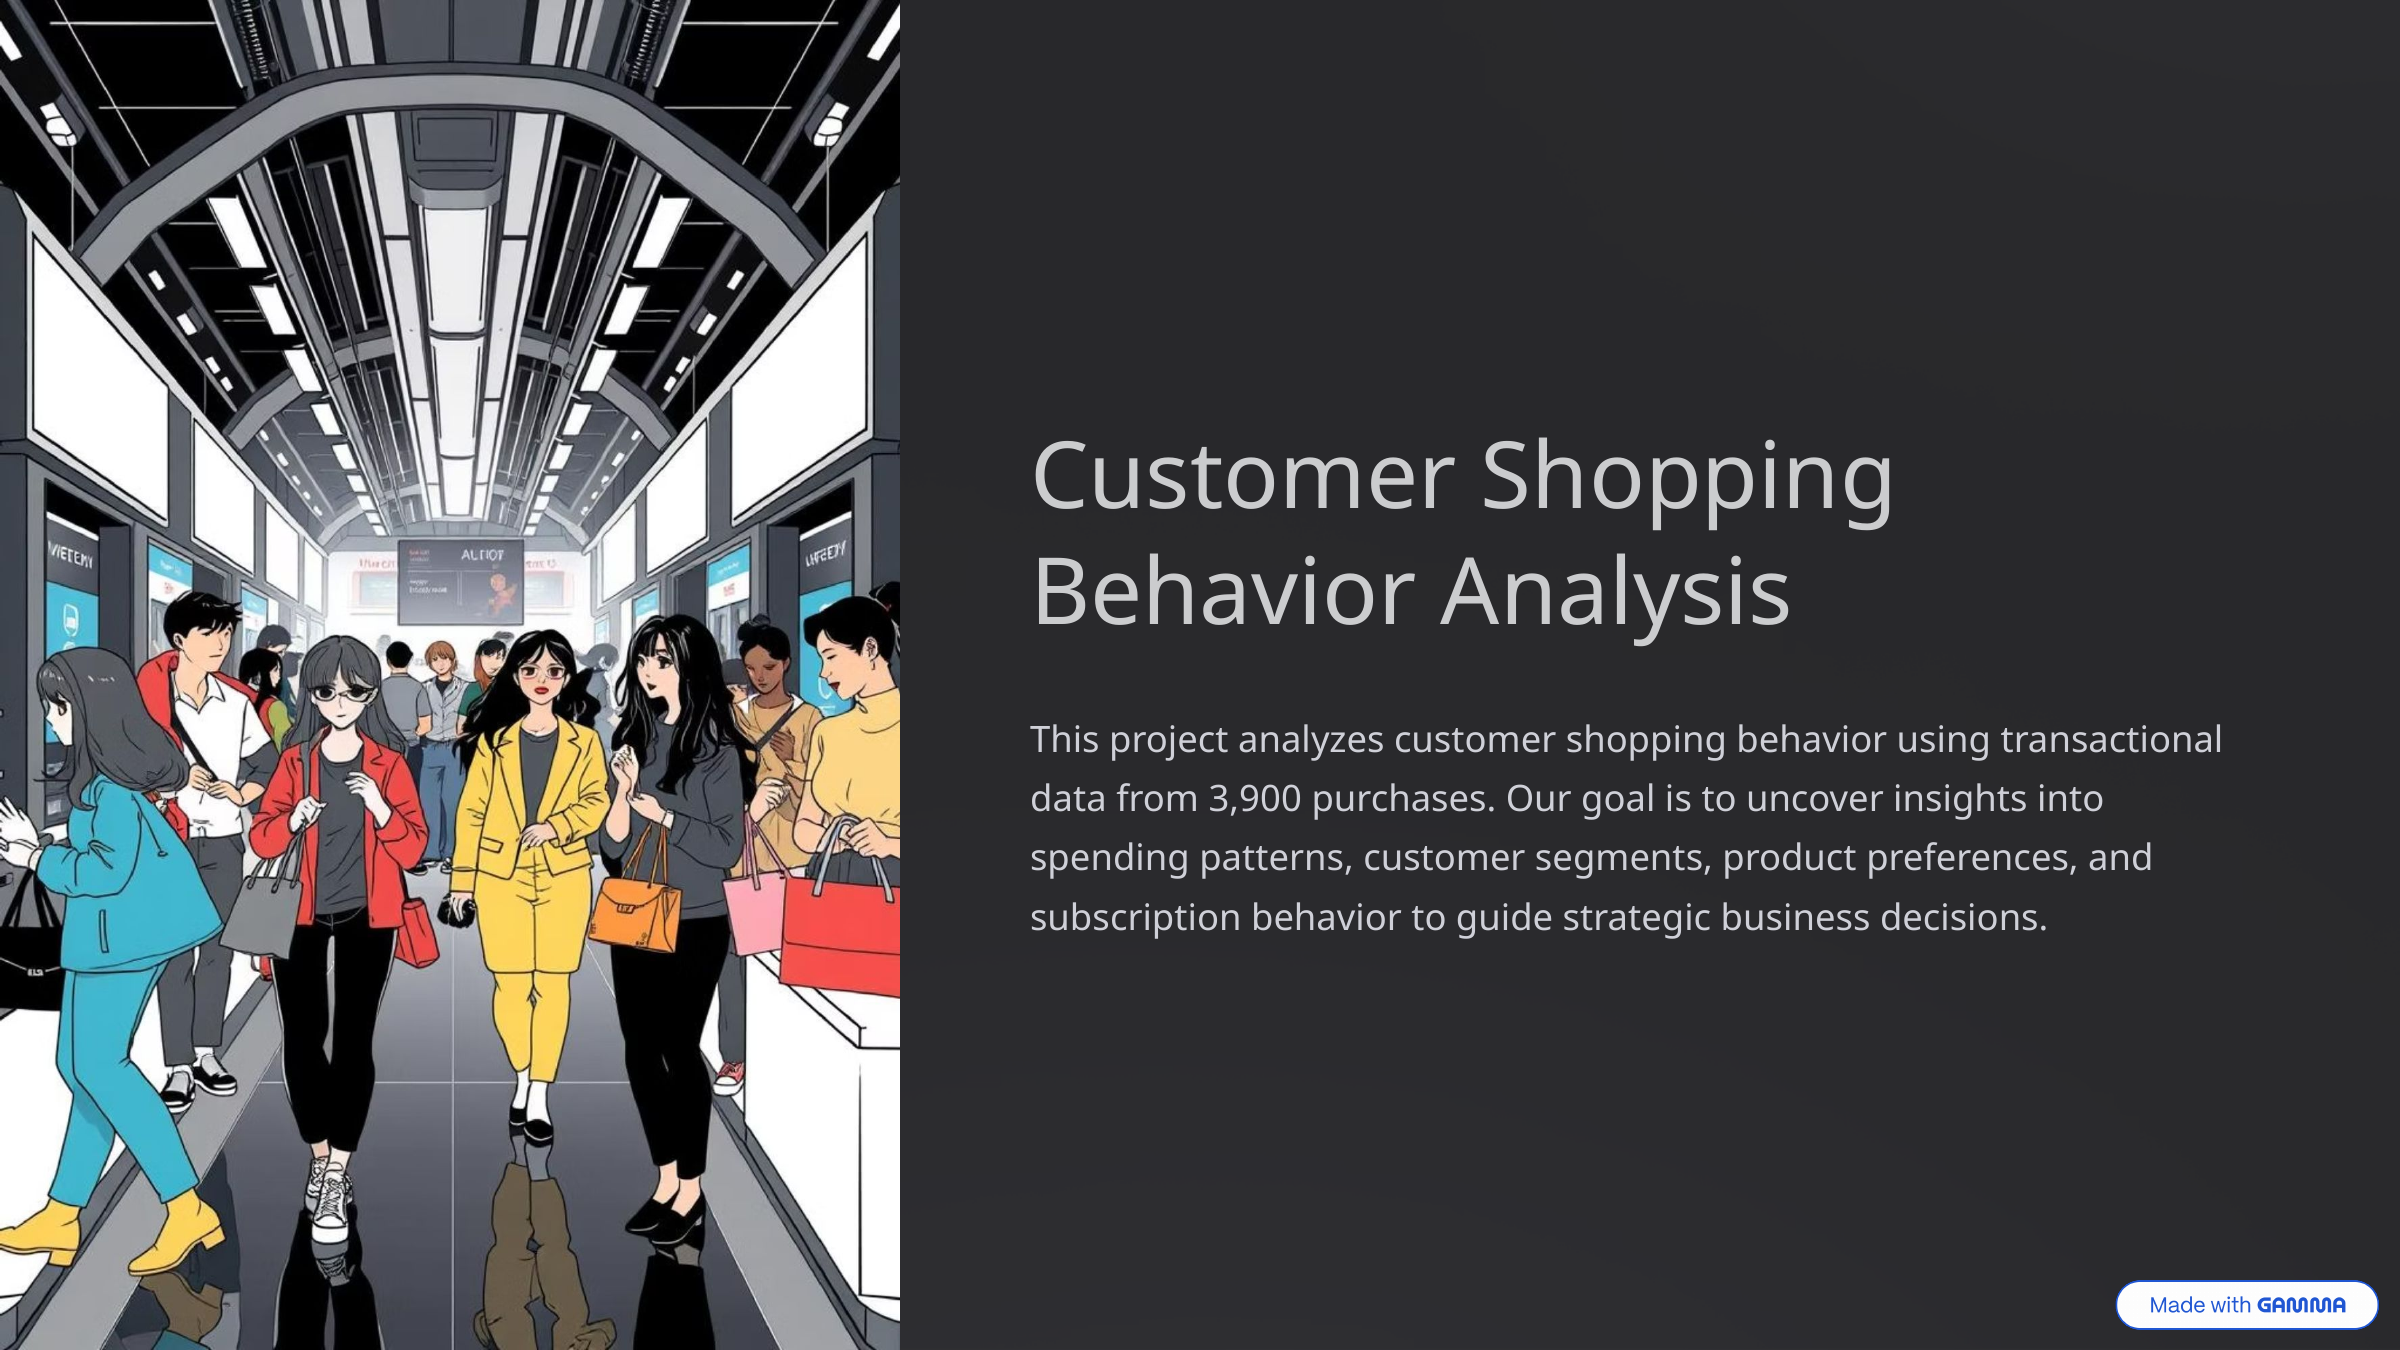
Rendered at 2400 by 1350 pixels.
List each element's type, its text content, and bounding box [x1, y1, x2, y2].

text_box This project analyzes customer shopping behavior using transactional data from 3,900 purchases. Our goal is to uncover insights into spending patterns, customer segments, product preferences, and subscription behavior to guide strategic business decisions. [1030, 700, 2270, 939]
text_box Customer Shopping Behavior Analysis [1030, 411, 2270, 645]
picture [2106, 1271, 2389, 1339]
picture [0, 0, 900, 1350]
